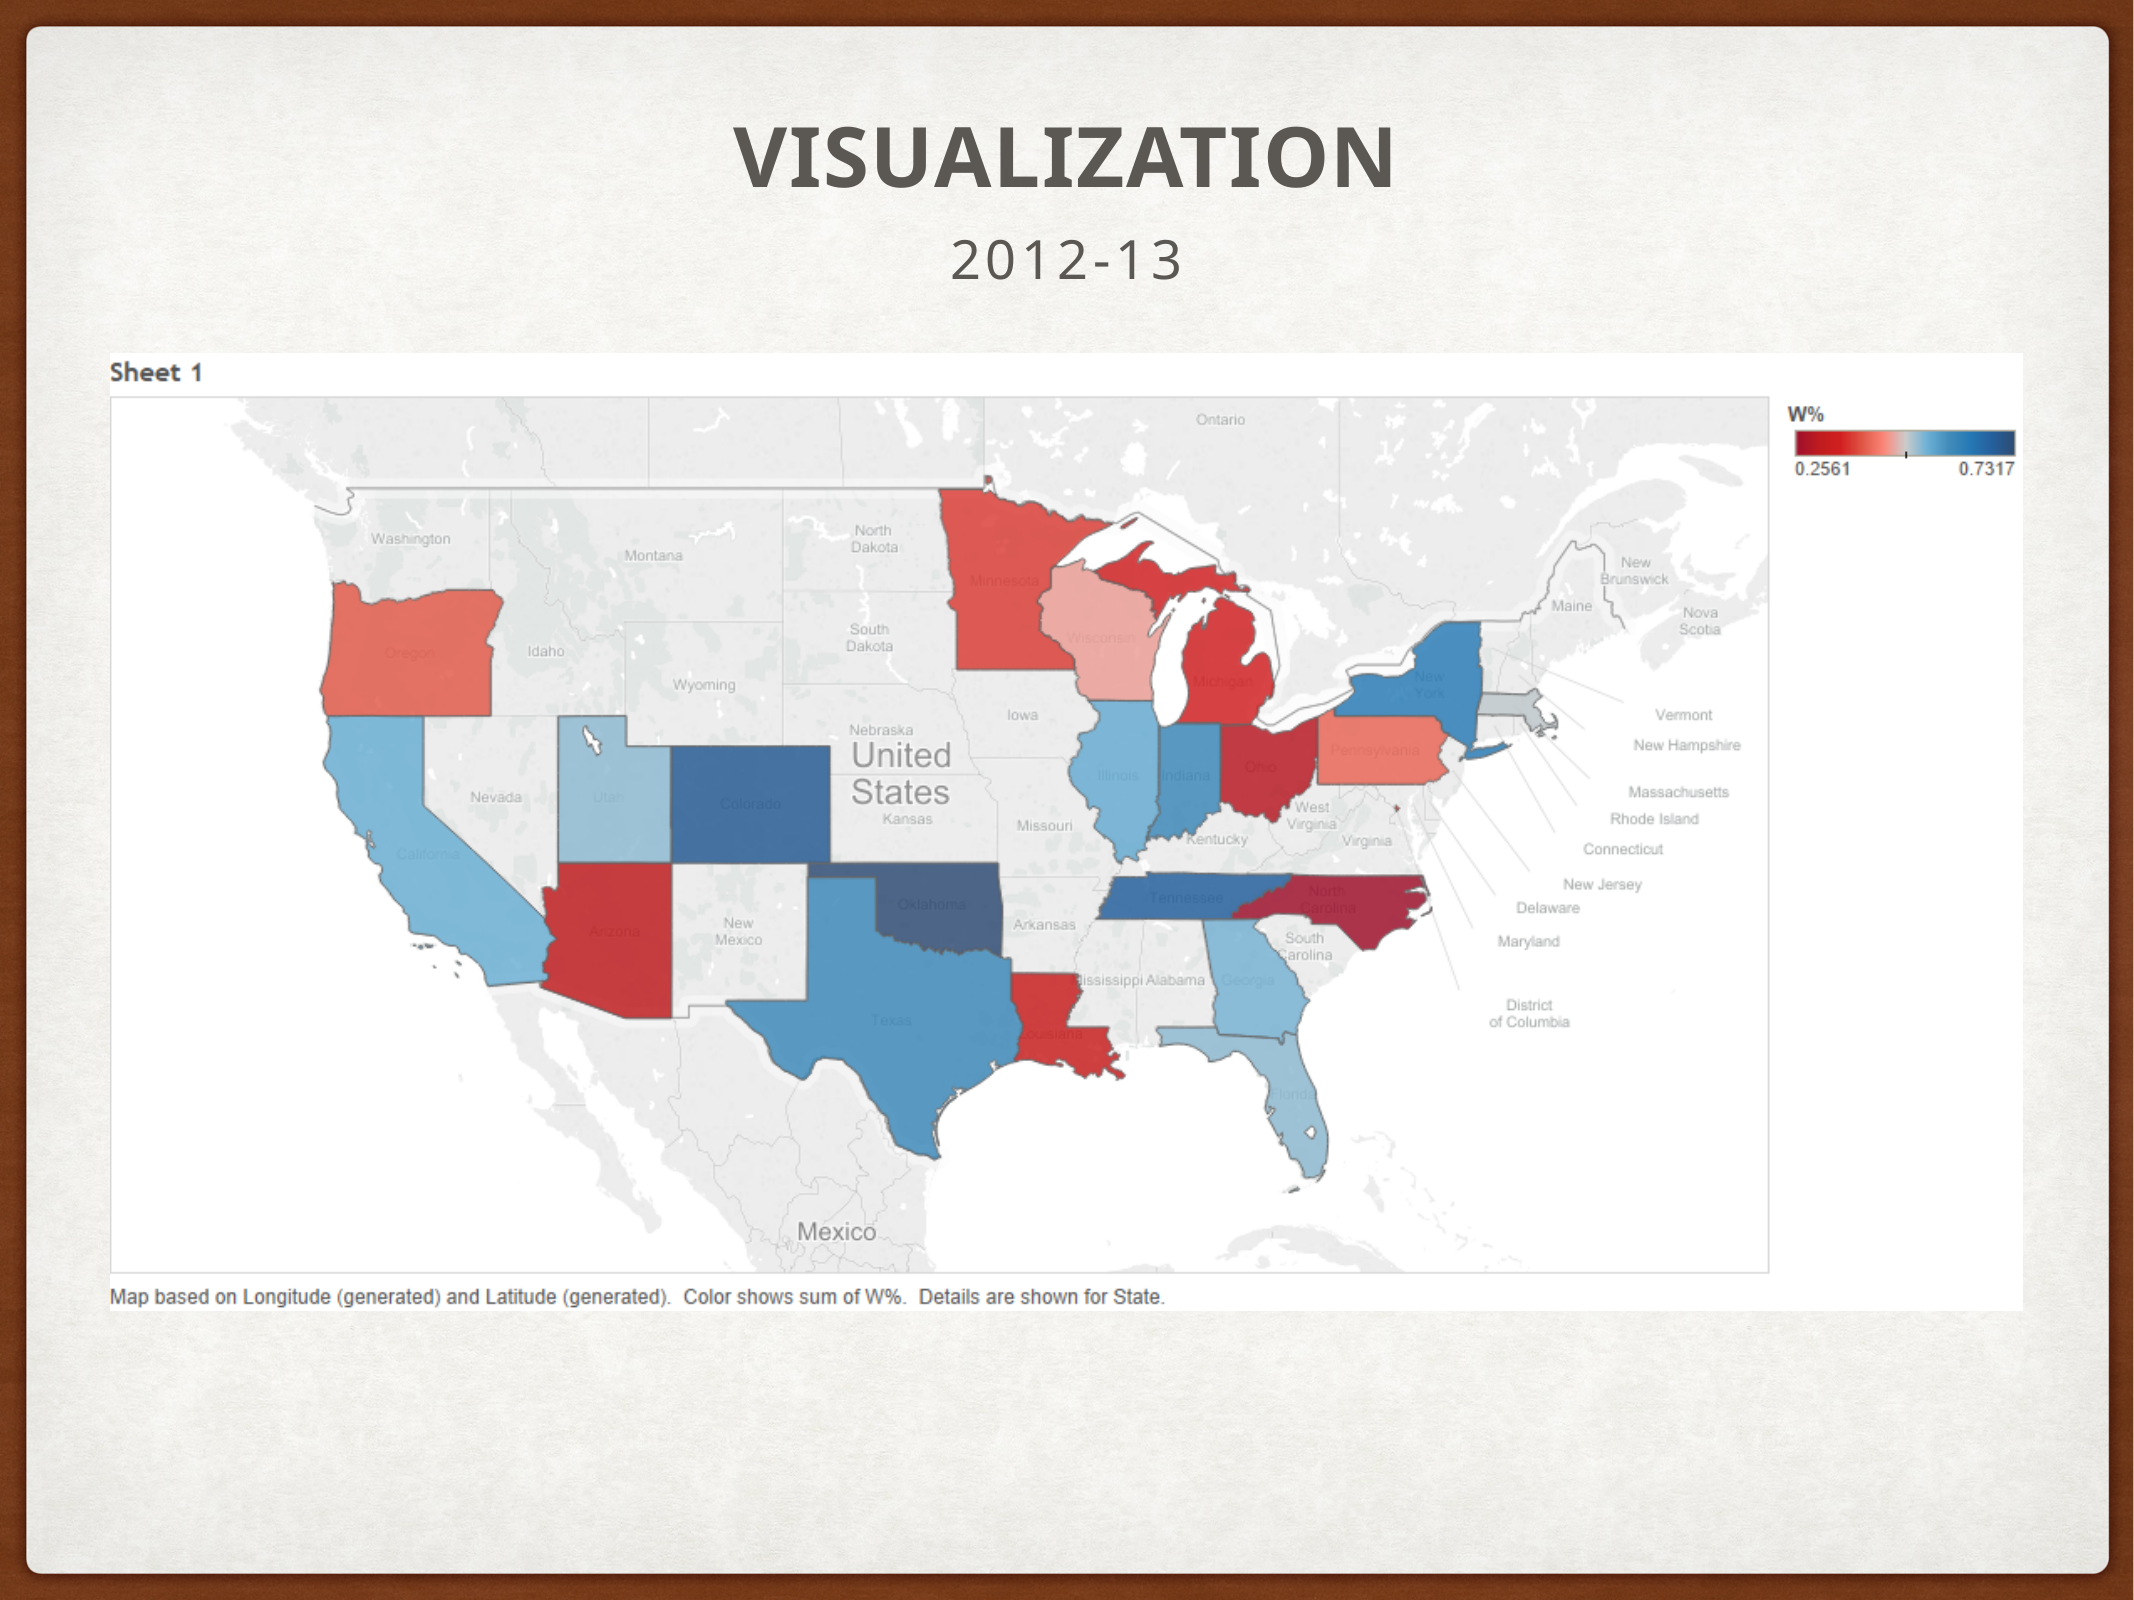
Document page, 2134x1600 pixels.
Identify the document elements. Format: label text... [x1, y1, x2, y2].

list 2012-13 [109, 220, 2024, 300]
picture [0, 0, 2134, 1600]
title Visualization [109, 95, 2024, 220]
